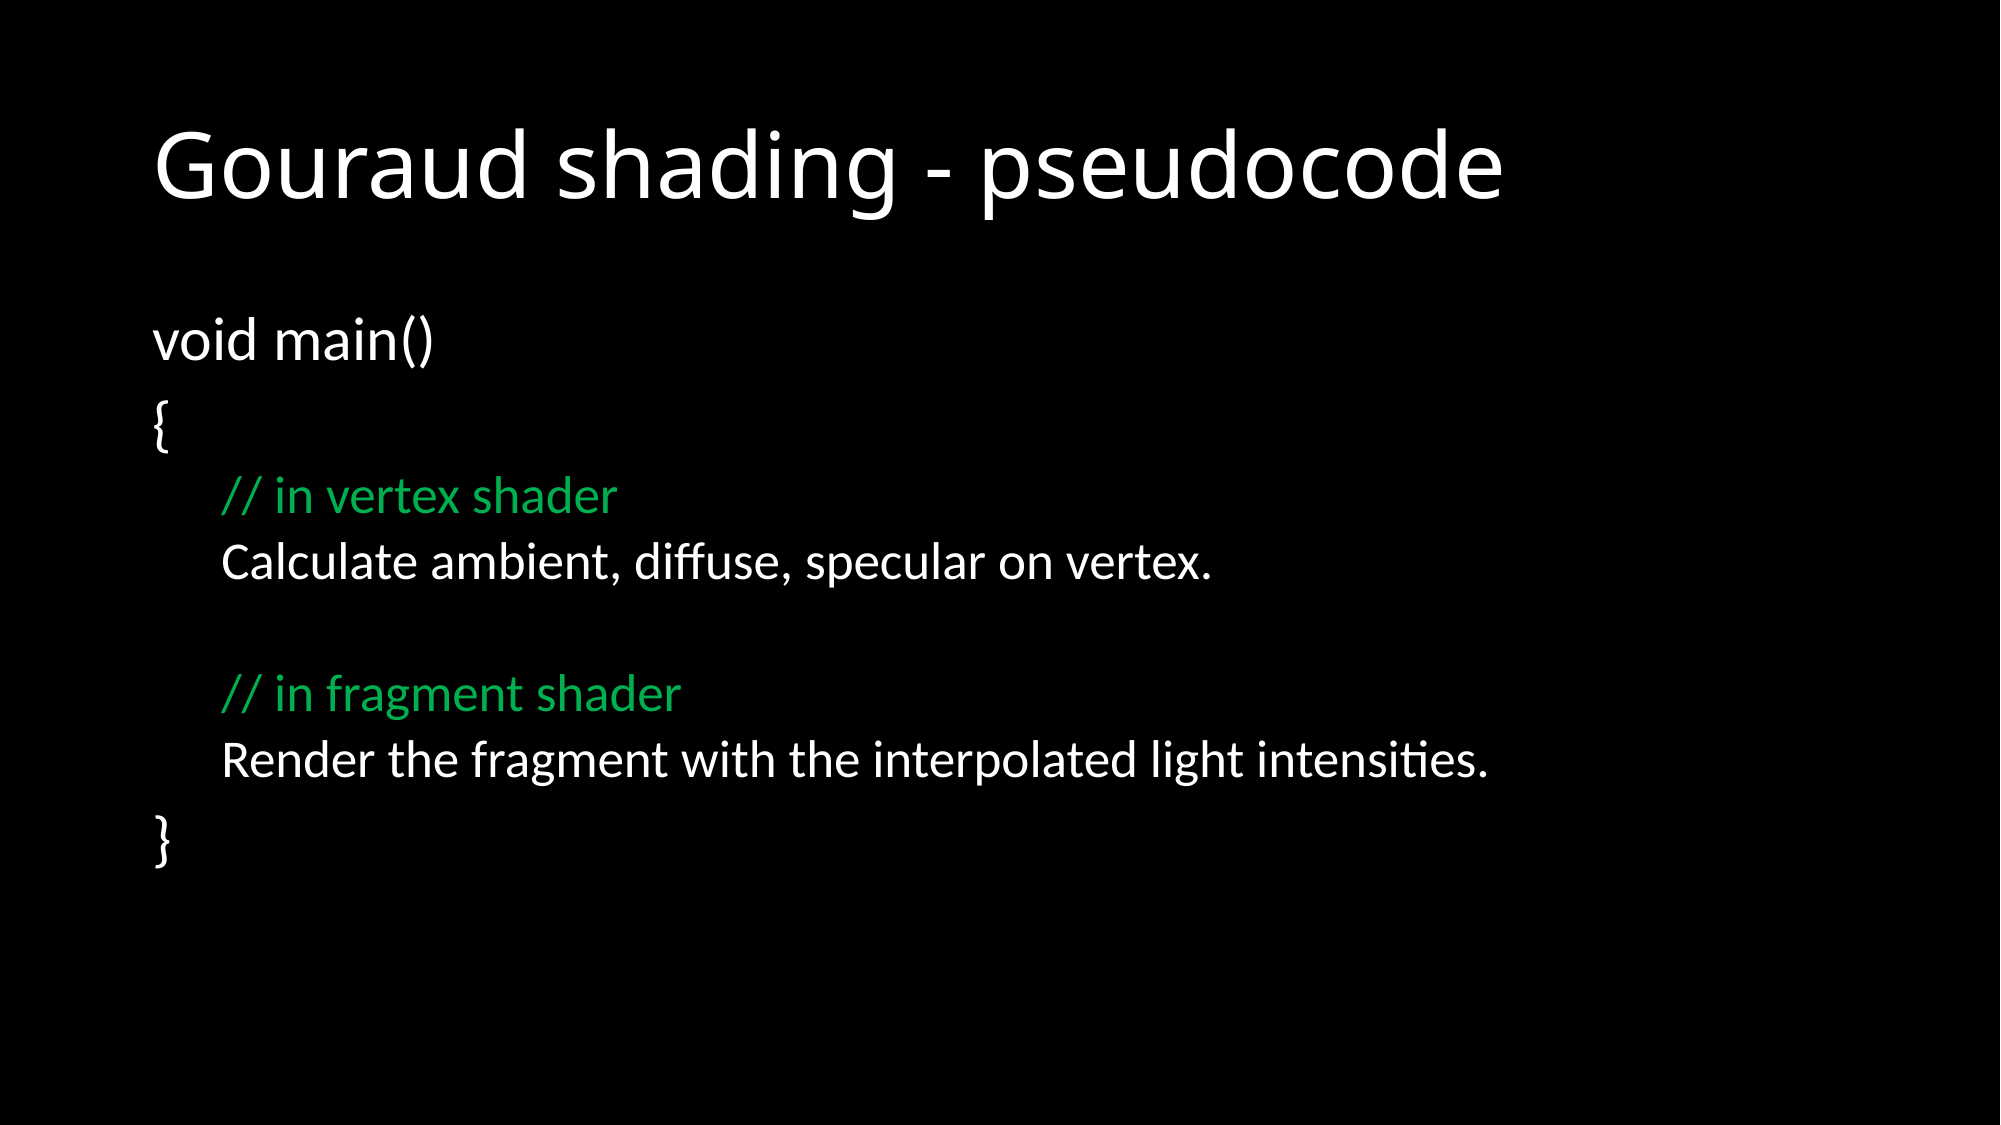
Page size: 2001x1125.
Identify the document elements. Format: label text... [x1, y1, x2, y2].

list void main() { // in vertex shader Calculate ambient, diffuse, specular on vertex. // in fragment shader Render the fragment with the interpolated light intensities. } [137, 299, 1863, 1014]
title Gouraud shading - pseudocode [137, 59, 1863, 278]
